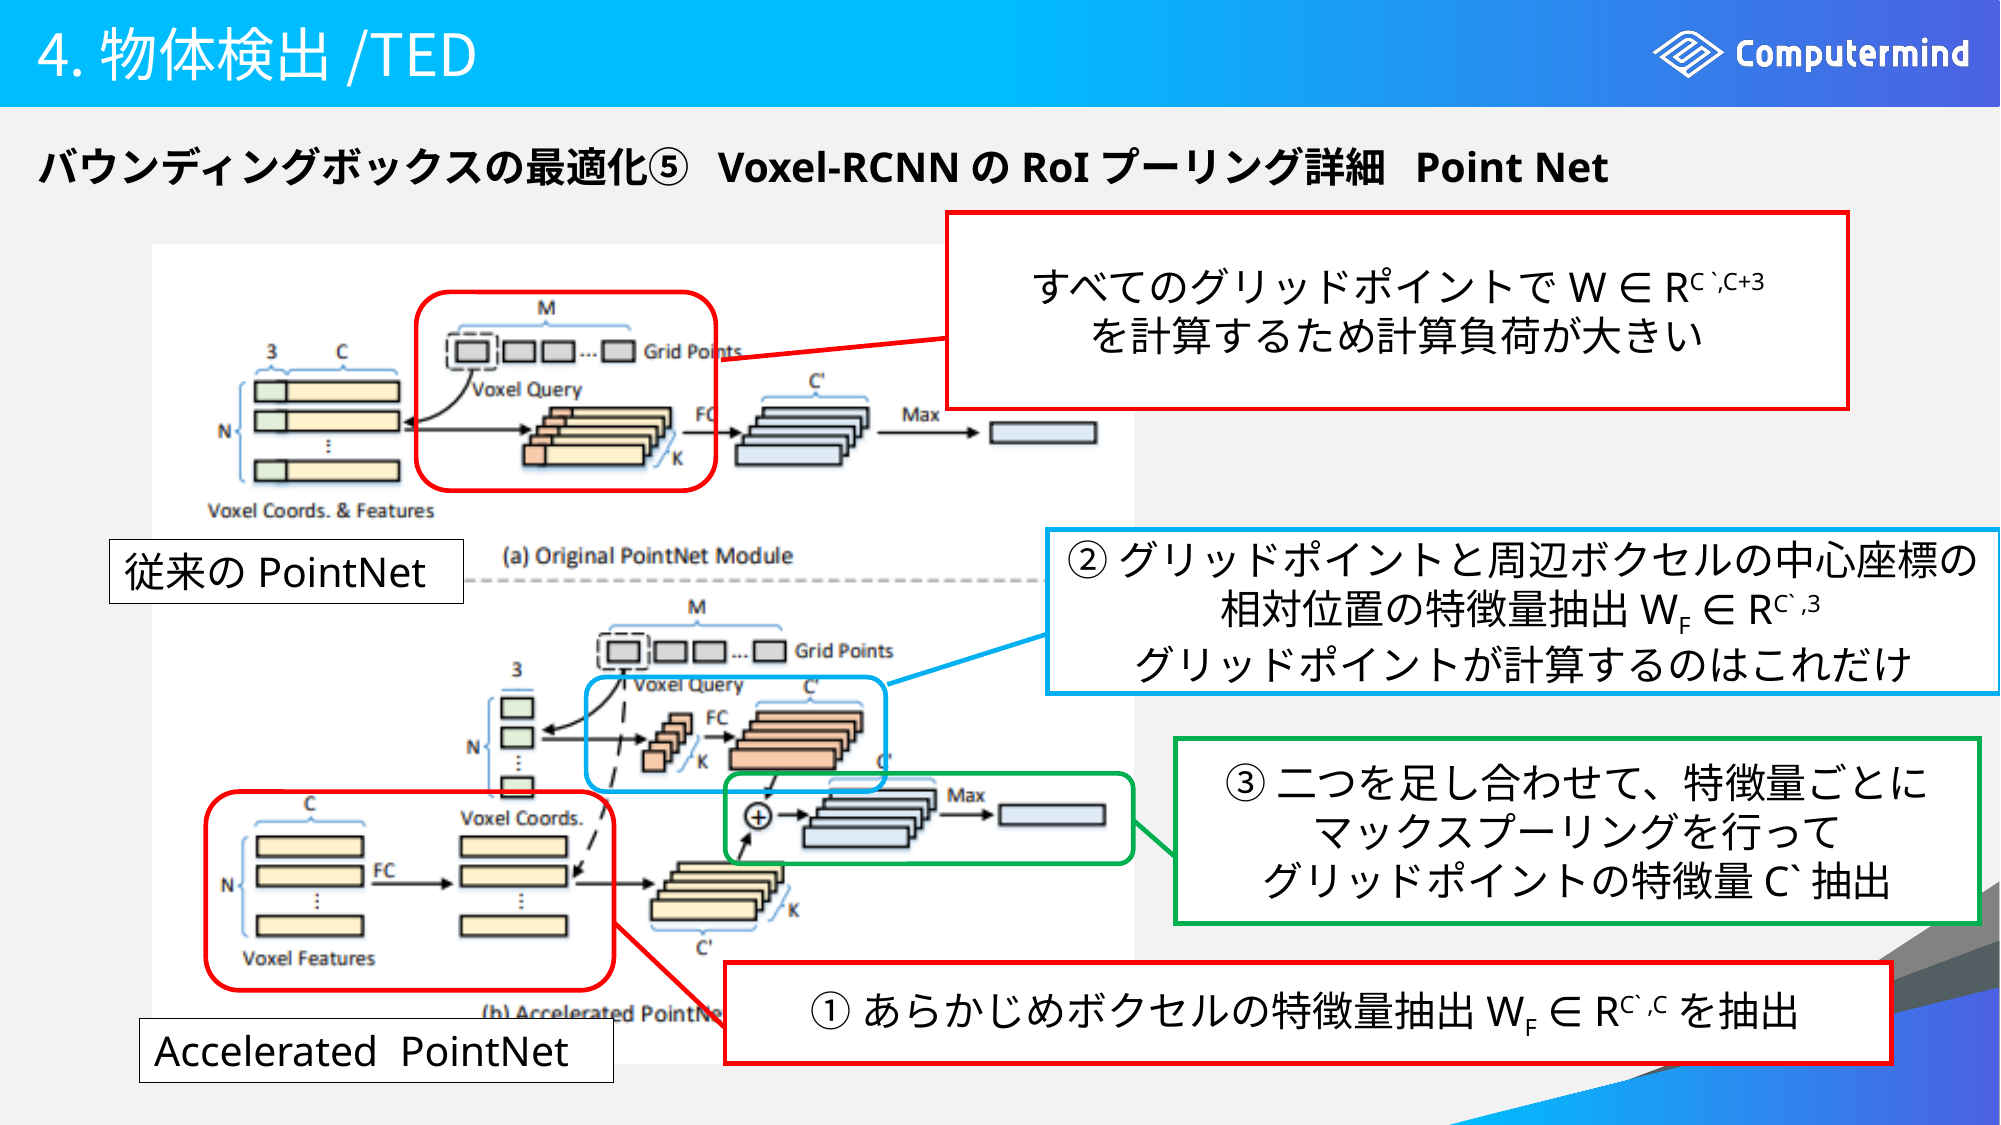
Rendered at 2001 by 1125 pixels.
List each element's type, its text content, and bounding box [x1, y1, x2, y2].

text_box 従来のPointNet [109, 539, 151, 604]
text_box Accelerated PointNet [139, 1018, 614, 1083]
text_box ②グリッドポイントと周辺ボクセルの中心座標の相対位置の特徴量抽出WF ∈ RC` ,3 グリッドポイントが計算するのはこれだけ [1134, 529, 2000, 694]
picture [151, 244, 1134, 1064]
picture [1652, 26, 1970, 79]
title 4.物体検出/TED [22, 0, 1626, 107]
text_box バウンディングボックスの最適化⑤ Voxel-RCNNのRoIプーリング詳細 Point Net [22, 134, 2000, 248]
picture [1051, 533, 1134, 690]
text_box すべてのグリッドポイントでW ∈ RC `,C+3 を計算するため計算負荷が大きい [946, 212, 1849, 410]
text_box ③二つを足し合わせて、特徴量ごとにマックスプーリングを行って グリッドポイントの特徴量C`抽出 [1134, 737, 1981, 924]
text_box ①あらかじめボクセルの特徴量抽出WF ∈ RC` ,Cを抽出 [724, 961, 1893, 1065]
